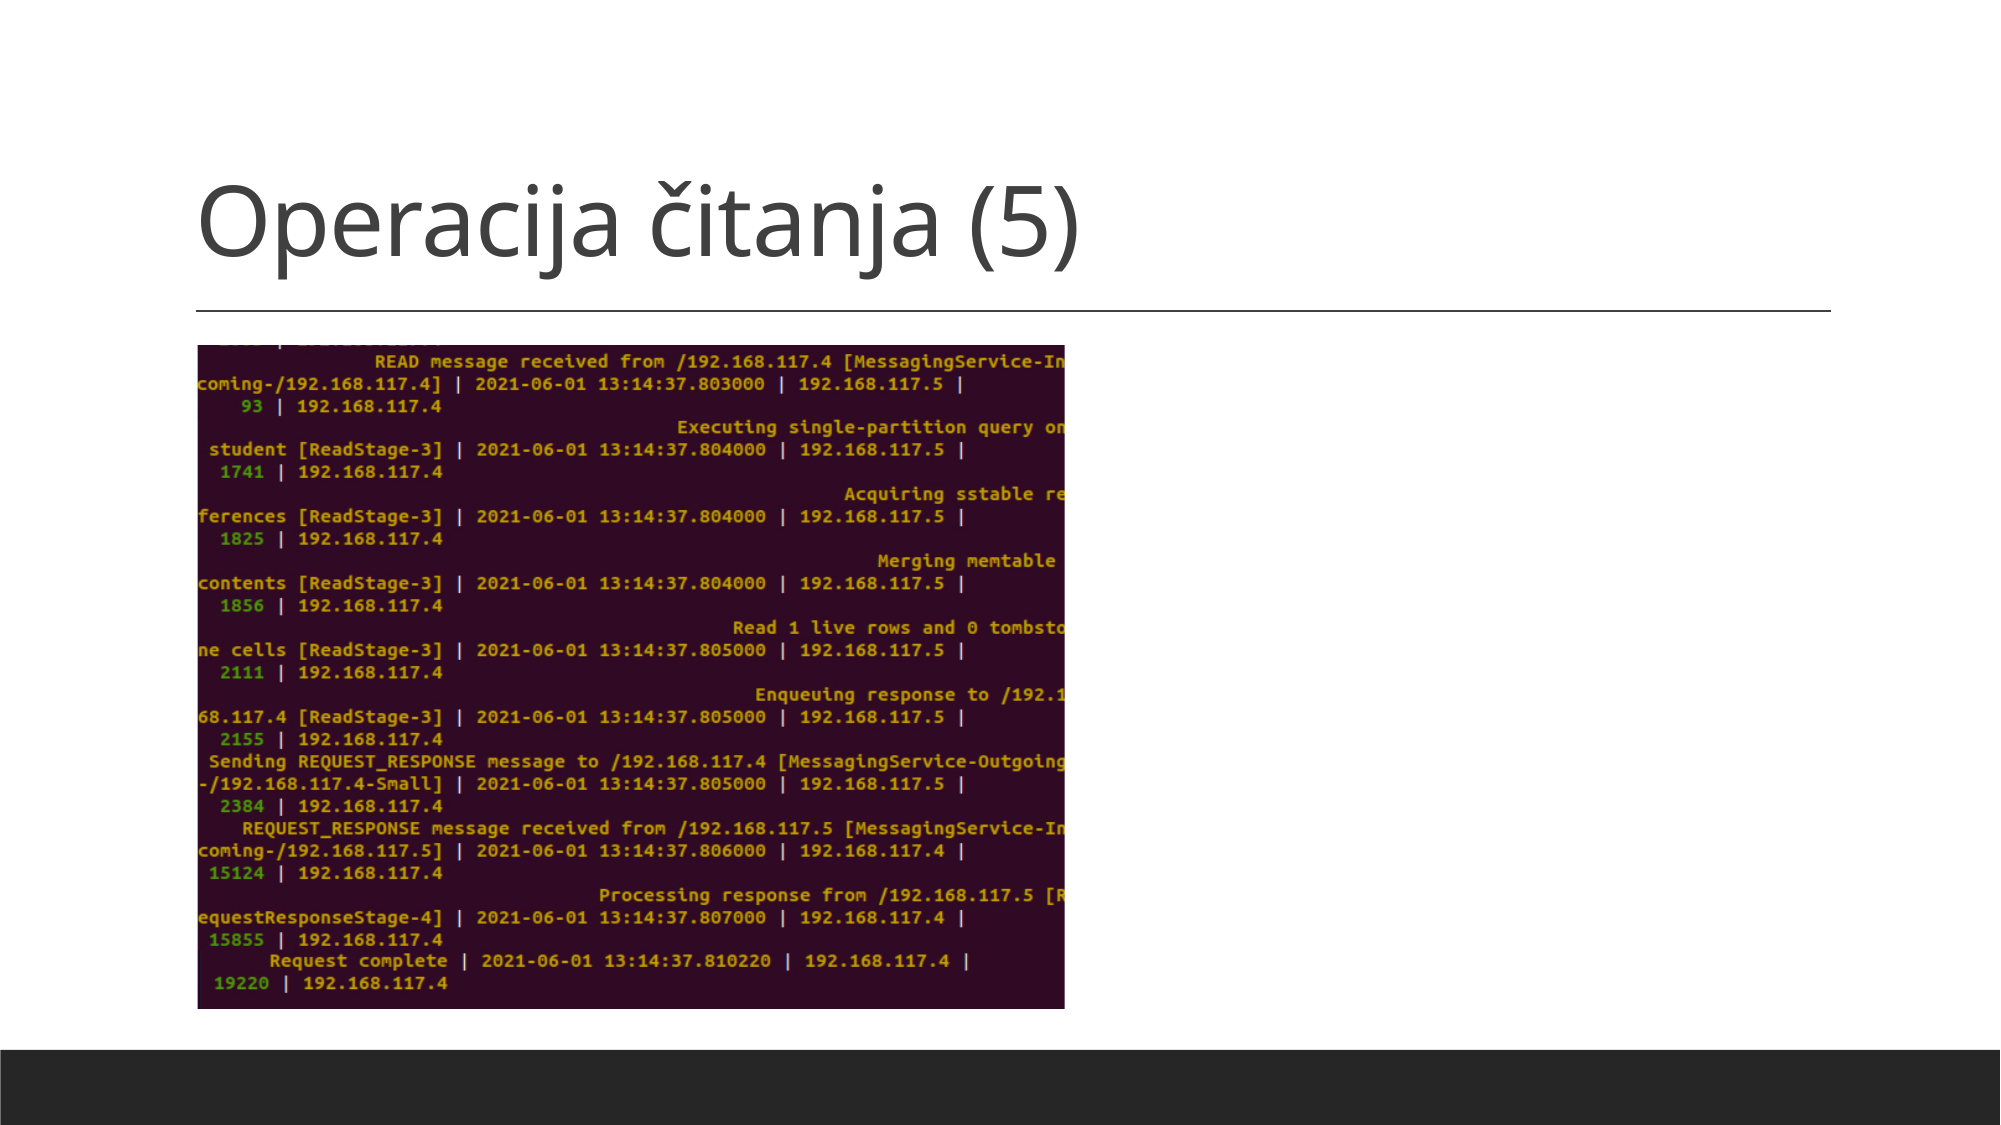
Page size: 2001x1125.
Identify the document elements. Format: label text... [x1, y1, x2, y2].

title Operacija čitanja (5) [180, 47, 1830, 285]
picture [197, 345, 1066, 1009]
